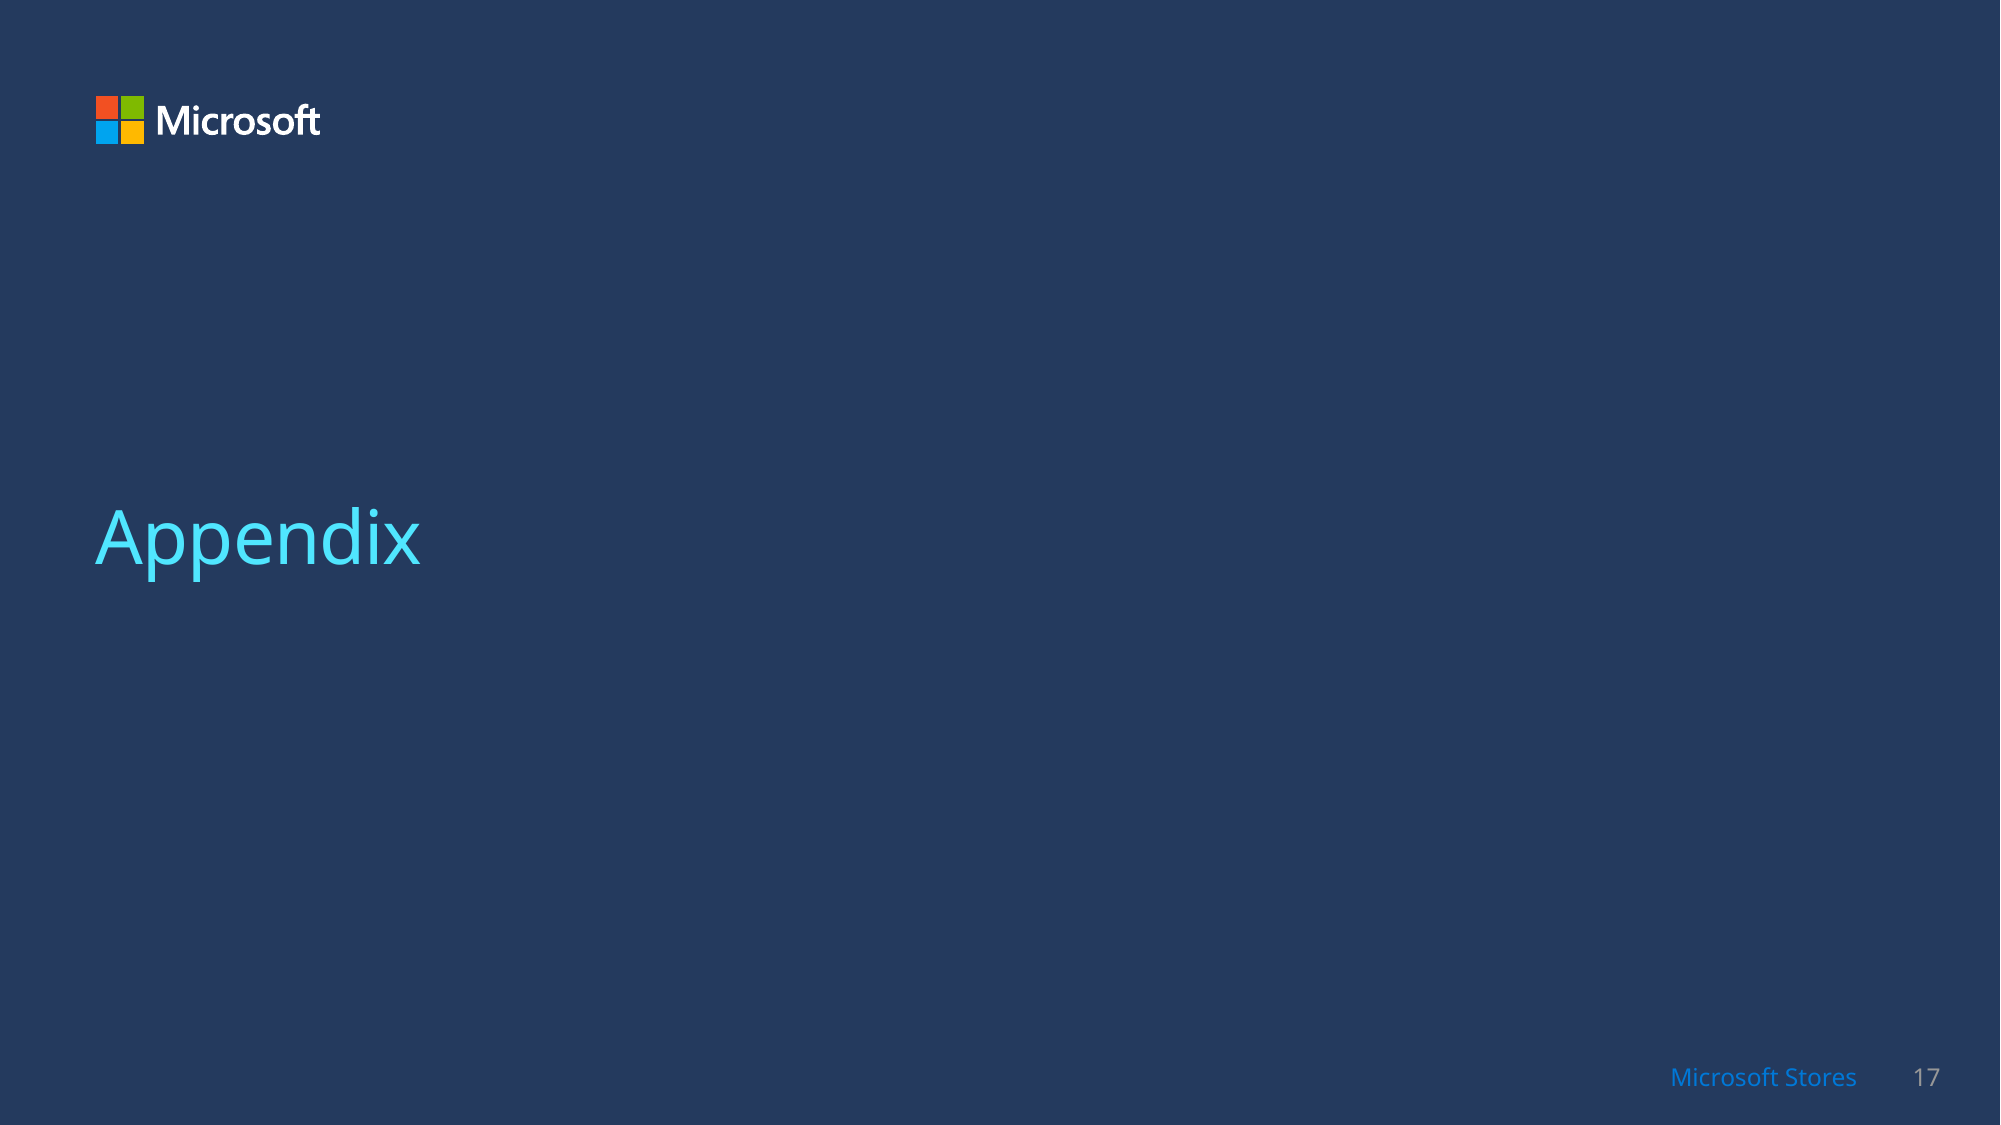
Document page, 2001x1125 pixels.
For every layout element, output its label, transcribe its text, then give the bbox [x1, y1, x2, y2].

title Appendix [95, 488, 1596, 580]
